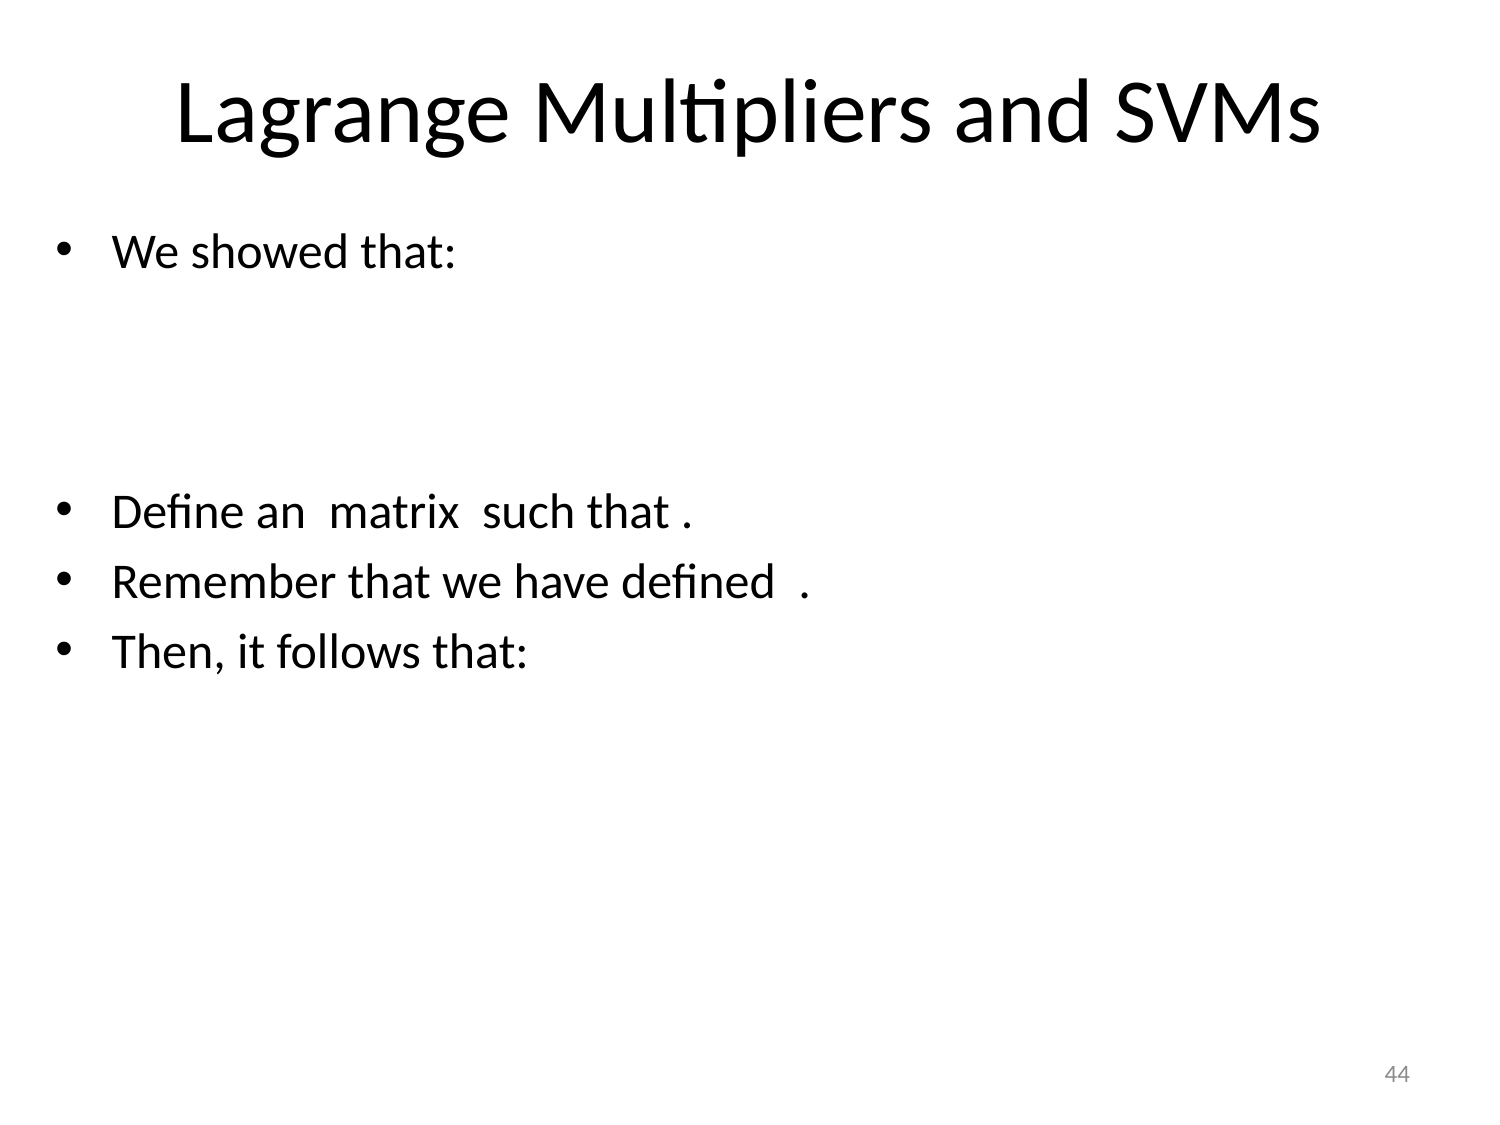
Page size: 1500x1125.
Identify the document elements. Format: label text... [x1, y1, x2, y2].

slide_number 44 [1074, 1042, 1425, 1103]
title Lagrange Multipliers and SVMs [75, 24, 1425, 188]
